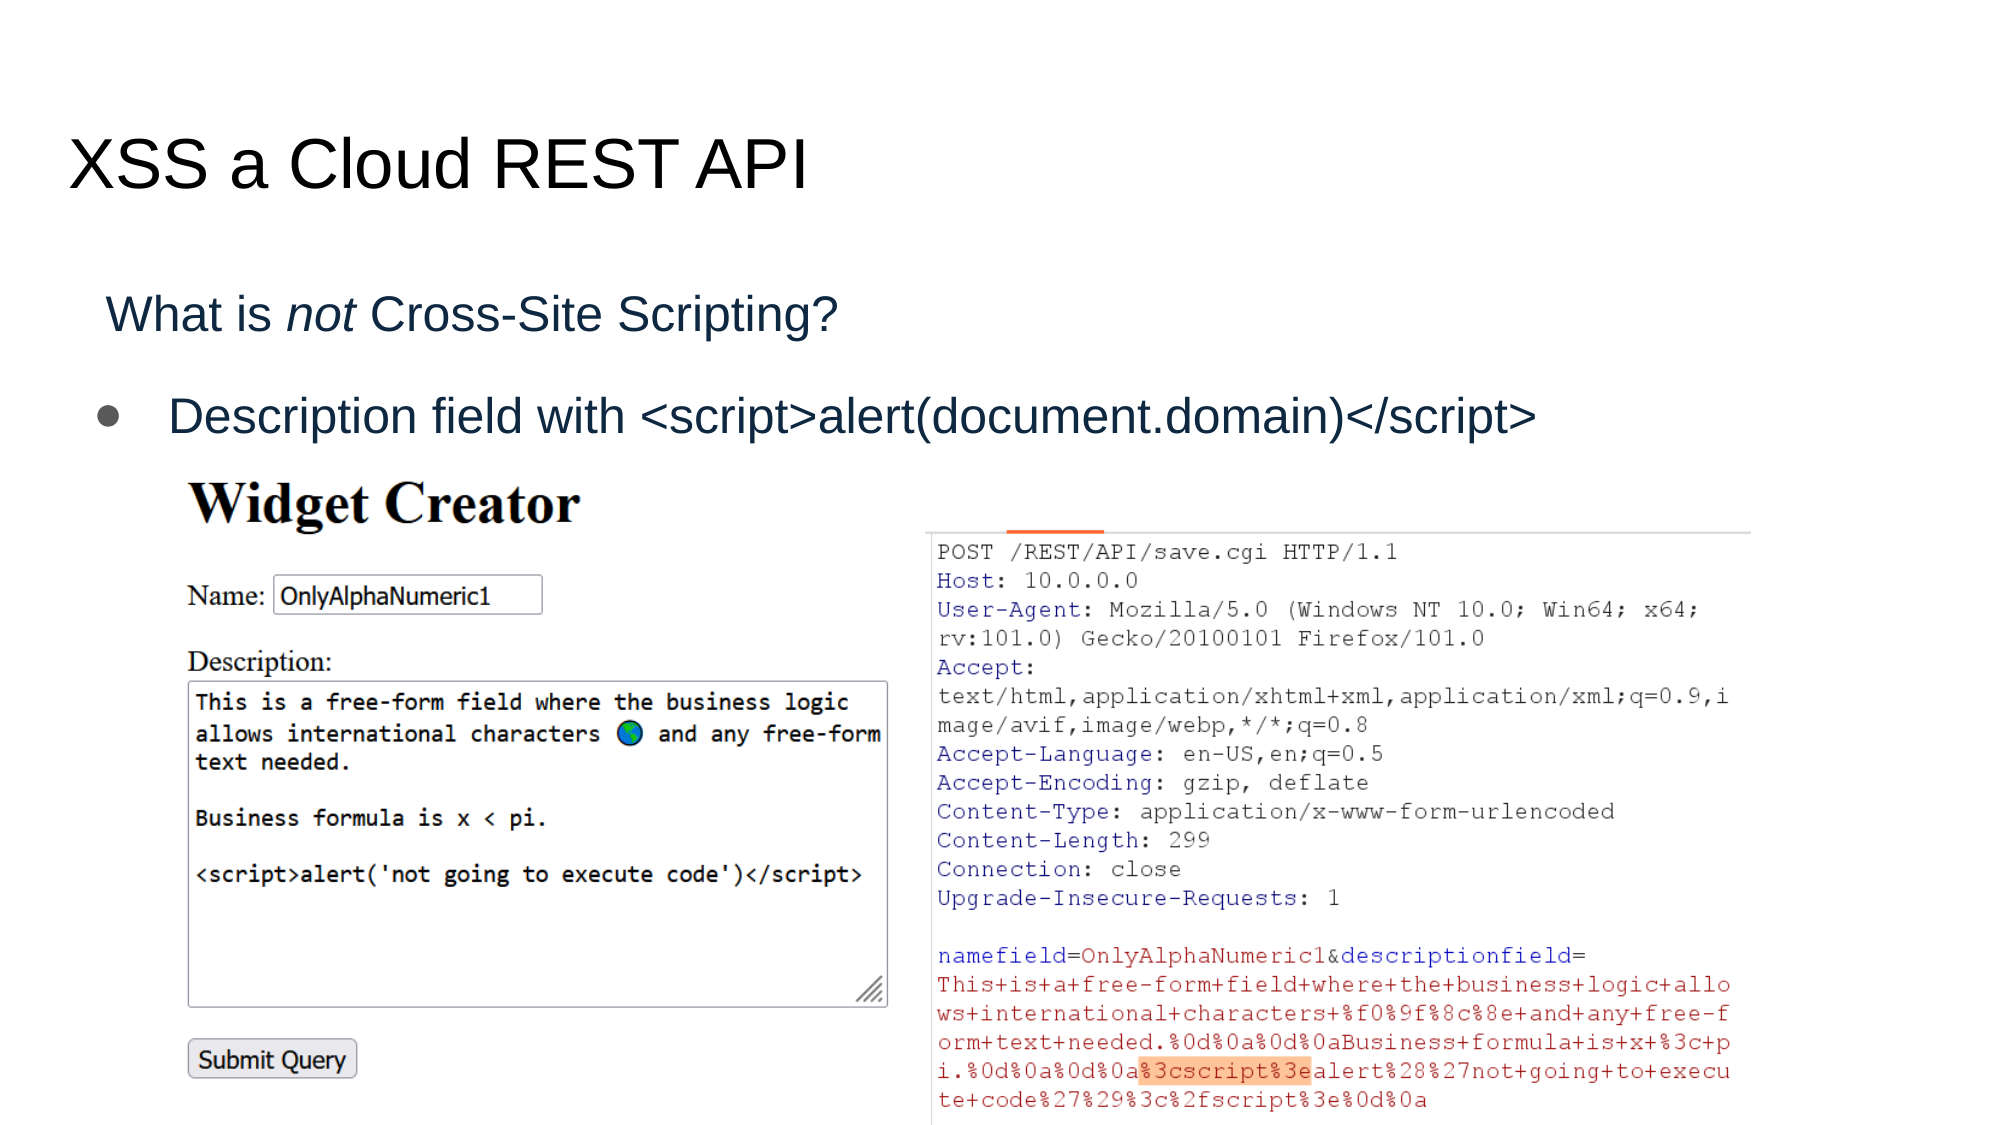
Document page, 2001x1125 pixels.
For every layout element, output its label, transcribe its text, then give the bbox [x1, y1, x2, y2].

picture [924, 528, 1751, 1125]
title XSS a Cloud REST API [68, 97, 1932, 223]
picture [182, 460, 916, 1125]
list What is not Cross-Site Scripting? Description field with <script>alert(document.domain)</script> [68, 252, 1932, 1000]
